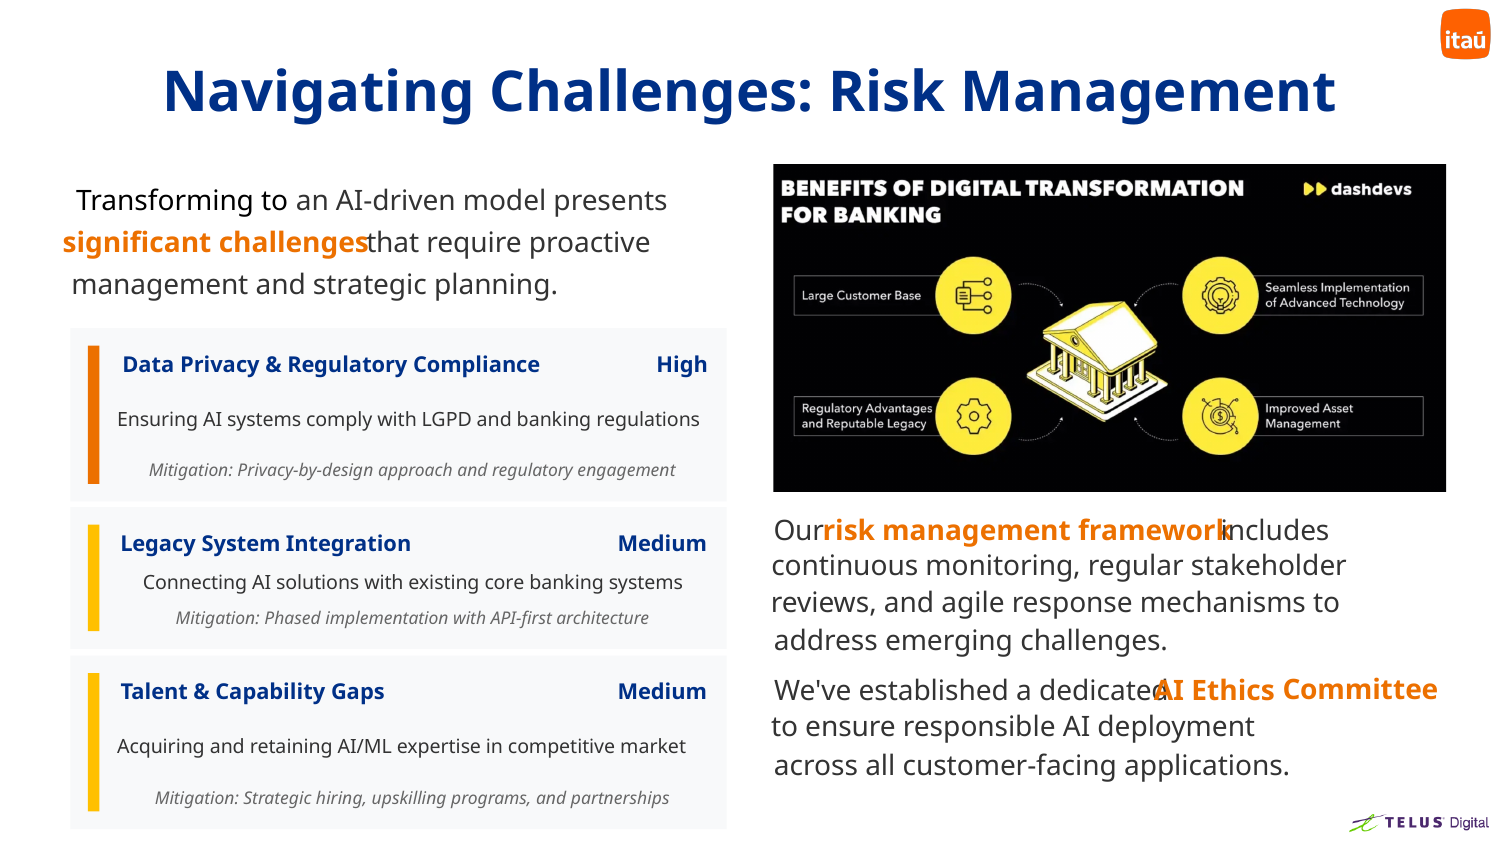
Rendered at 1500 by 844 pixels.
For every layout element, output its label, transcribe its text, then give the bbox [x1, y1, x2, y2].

text_box Transforming to an AI-driven model presents [76, 182, 676, 216]
text_box Mitigation: Phased implementation with API-first architecture [175, 606, 651, 628]
text_box We've established a dedicated [774, 672, 1153, 707]
text_box AI Ethics [1153, 672, 1283, 707]
text_box [70, 507, 727, 649]
text_box significant challenges [62, 224, 358, 259]
text_box Data Privacy & Regulatory Compliance [122, 350, 542, 377]
text_box Mitigation: Strategic hiring, upskilling programs, and partnerships [154, 786, 672, 808]
text_box [87, 673, 100, 812]
text_box reviews, and agile response mechanisms to [770, 583, 1349, 618]
text_box [87, 524, 100, 632]
text_box High [656, 350, 709, 377]
text_box Our [773, 512, 822, 547]
text_box Medium [617, 529, 708, 556]
text_box Mitigation: Privacy-by-design approach and regulatory engagement [148, 459, 678, 481]
picture [1347, 810, 1492, 835]
text_box risk management framework [822, 512, 1213, 547]
text_box that require proactive [358, 224, 658, 259]
text_box includes [1213, 512, 1337, 547]
text_box Medium [617, 677, 708, 704]
text_box Acquiring and retaining AI/ML expertise in competitive market [117, 734, 709, 758]
text_box Ensuring AI systems comply with LGPD and banking regulations [117, 406, 709, 431]
text_box Navigating Challenges: Risk Management [162, 55, 1338, 123]
text_box across all customer-facing applications. [774, 747, 1292, 782]
text_box [70, 328, 727, 502]
text_box Connecting AI solutions with existing core banking systems [142, 569, 683, 594]
text_box Talent & Capability Gaps [120, 677, 386, 704]
picture [773, 164, 1447, 492]
text_box management and strategic planning. [71, 266, 559, 301]
text_box continuous monitoring, regular stakeholder [771, 547, 1355, 582]
text_box Legacy System Integration [120, 529, 413, 556]
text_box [1431, 0, 1500, 69]
text_box address emerging challenges. [774, 622, 1169, 657]
text_box Committee [1282, 671, 1439, 706]
text_box [87, 345, 100, 484]
text_box [70, 655, 727, 830]
text_box to ensure responsible AI deployment [763, 708, 1263, 743]
